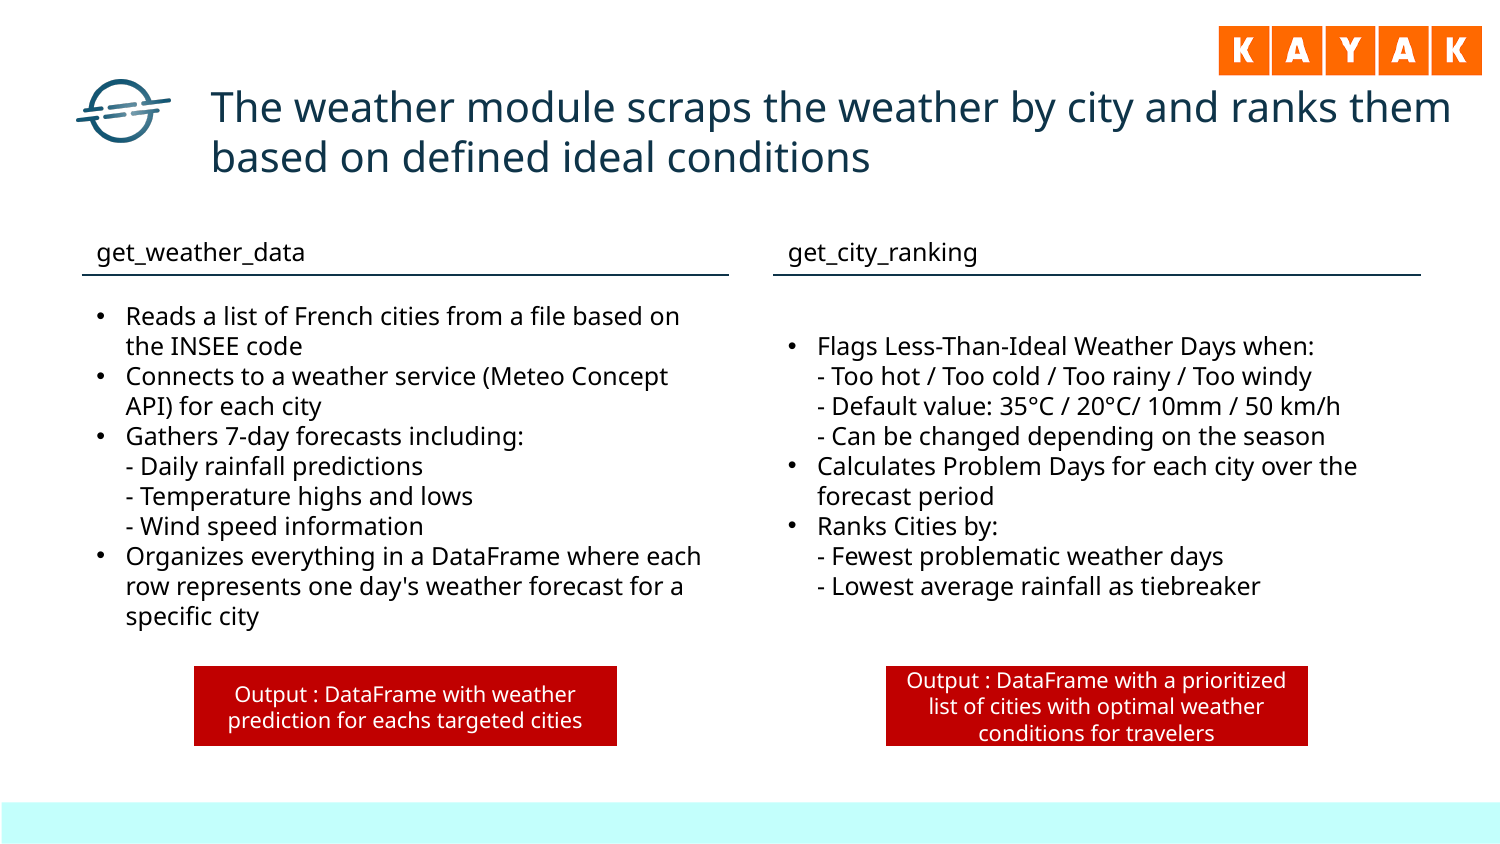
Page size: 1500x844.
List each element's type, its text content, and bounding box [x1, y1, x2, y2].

picture [1217, 26, 1483, 81]
text_box Output : DataFrame with weather prediction for eachs targeted cities [190, 662, 621, 751]
text_box Output : DataFrame with a prioritized list of cities with optimal weather conditions for travelers [881, 662, 1312, 751]
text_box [772, 228, 1421, 276]
text_box [1, 802, 1500, 844]
picture [75, 78, 171, 143]
title The weather module scraps the weather by city and ranks them based on defined ideal conditions [195, 66, 1472, 154]
text_box Reads a list of French cities from a file based on the INSEE code Connects to a weather service (Meteo Concept API) for each city Gathers 7-day forecasts including: - Daily rainfall predictions - Temperature highs and lows - Wind speed information Organizes everything in a DataFrame where each row represents one day's weather forecast for a specific city [81, 293, 730, 638]
text_box Flags Less-Than-Ideal Weather Days when: - Too hot / Too cold / Too rainy / Too windy - Default value: 35°C / 20°C/ 10mm / 50 km/h - Can be changed depending on the season Calculates Problem Days for each city over the forecast period Ranks Cities by: - Fewest problematic weather days - Lowest average rainfall as tiebreaker [773, 323, 1421, 608]
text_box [81, 228, 730, 276]
